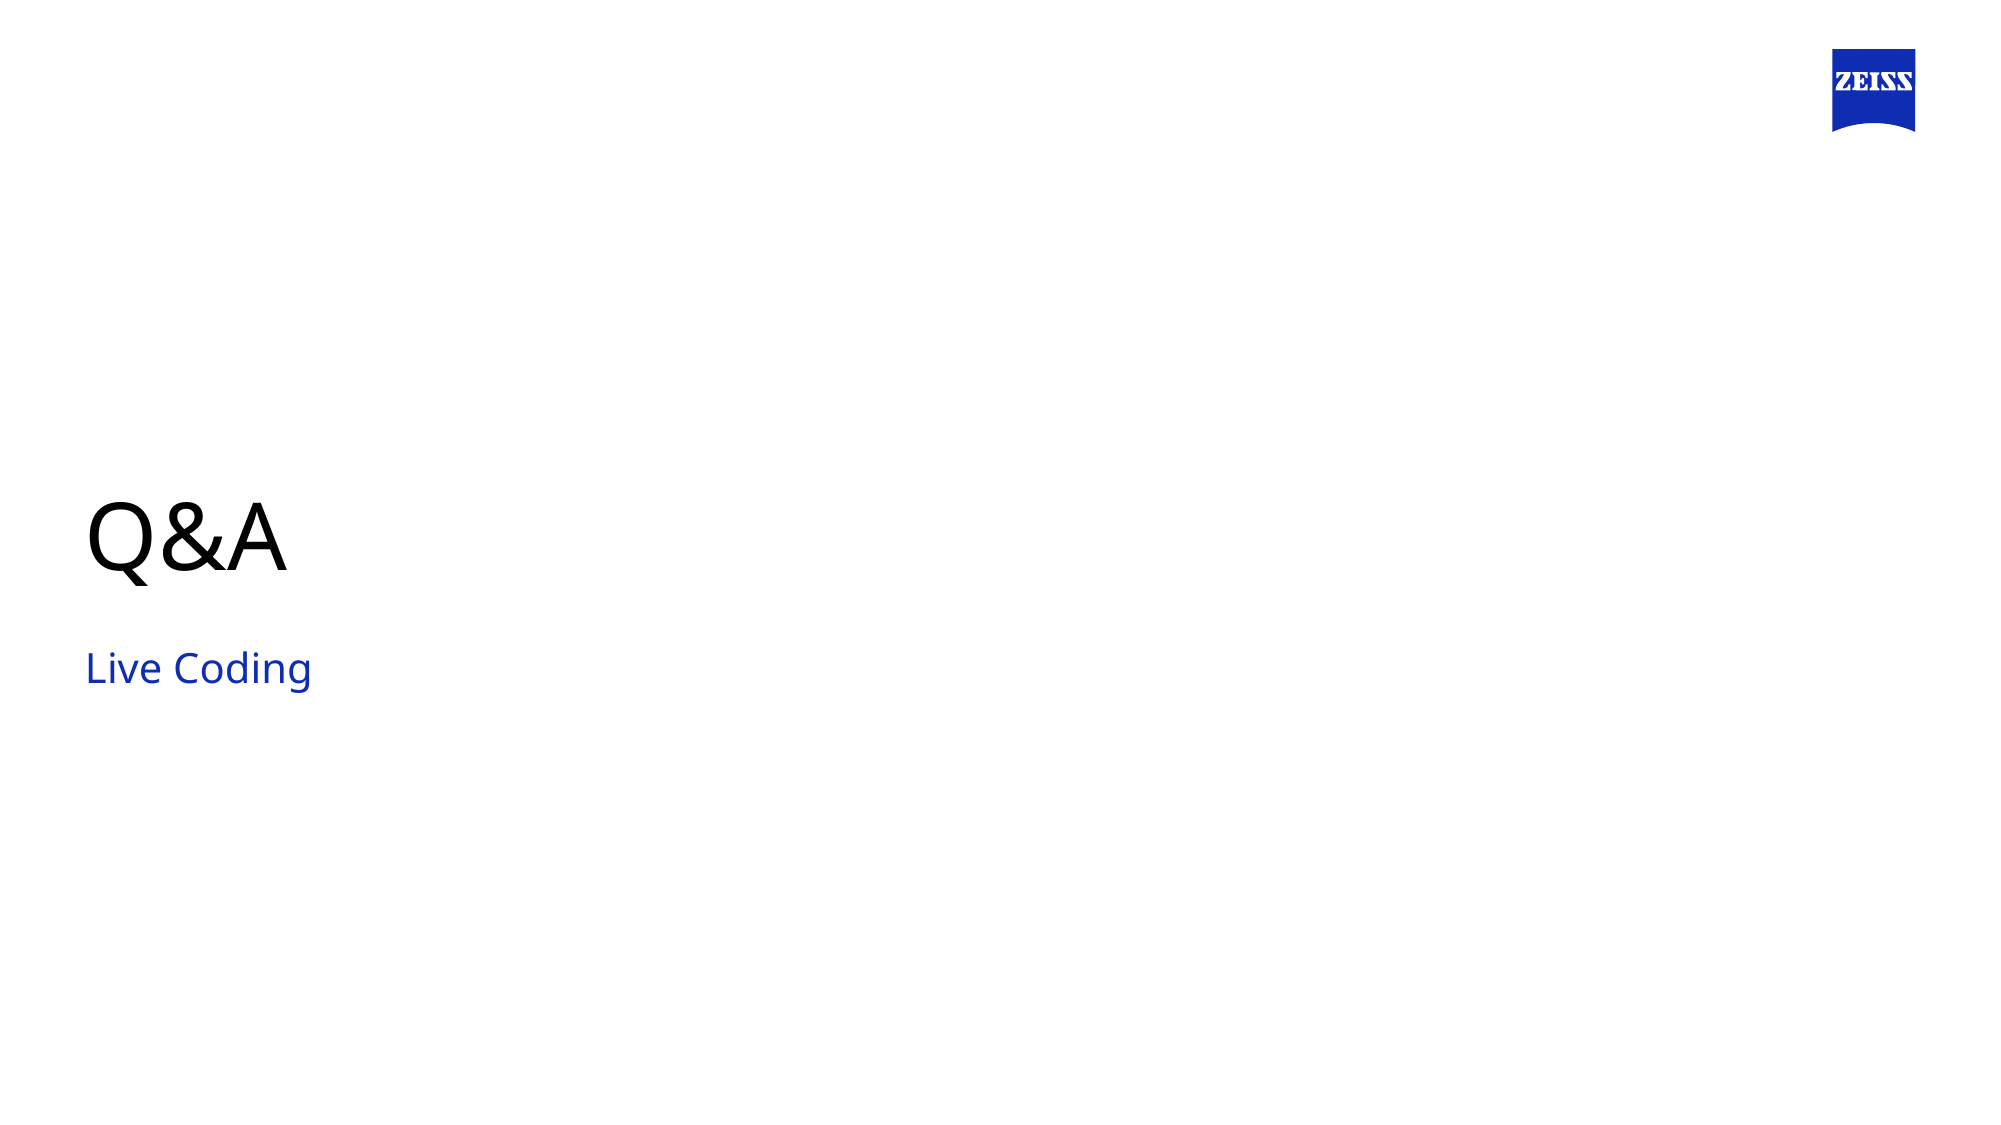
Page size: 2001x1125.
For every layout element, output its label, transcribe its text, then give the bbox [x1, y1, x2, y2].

list Live Coding [85, 631, 1507, 845]
title Q&A [85, 267, 1507, 589]
